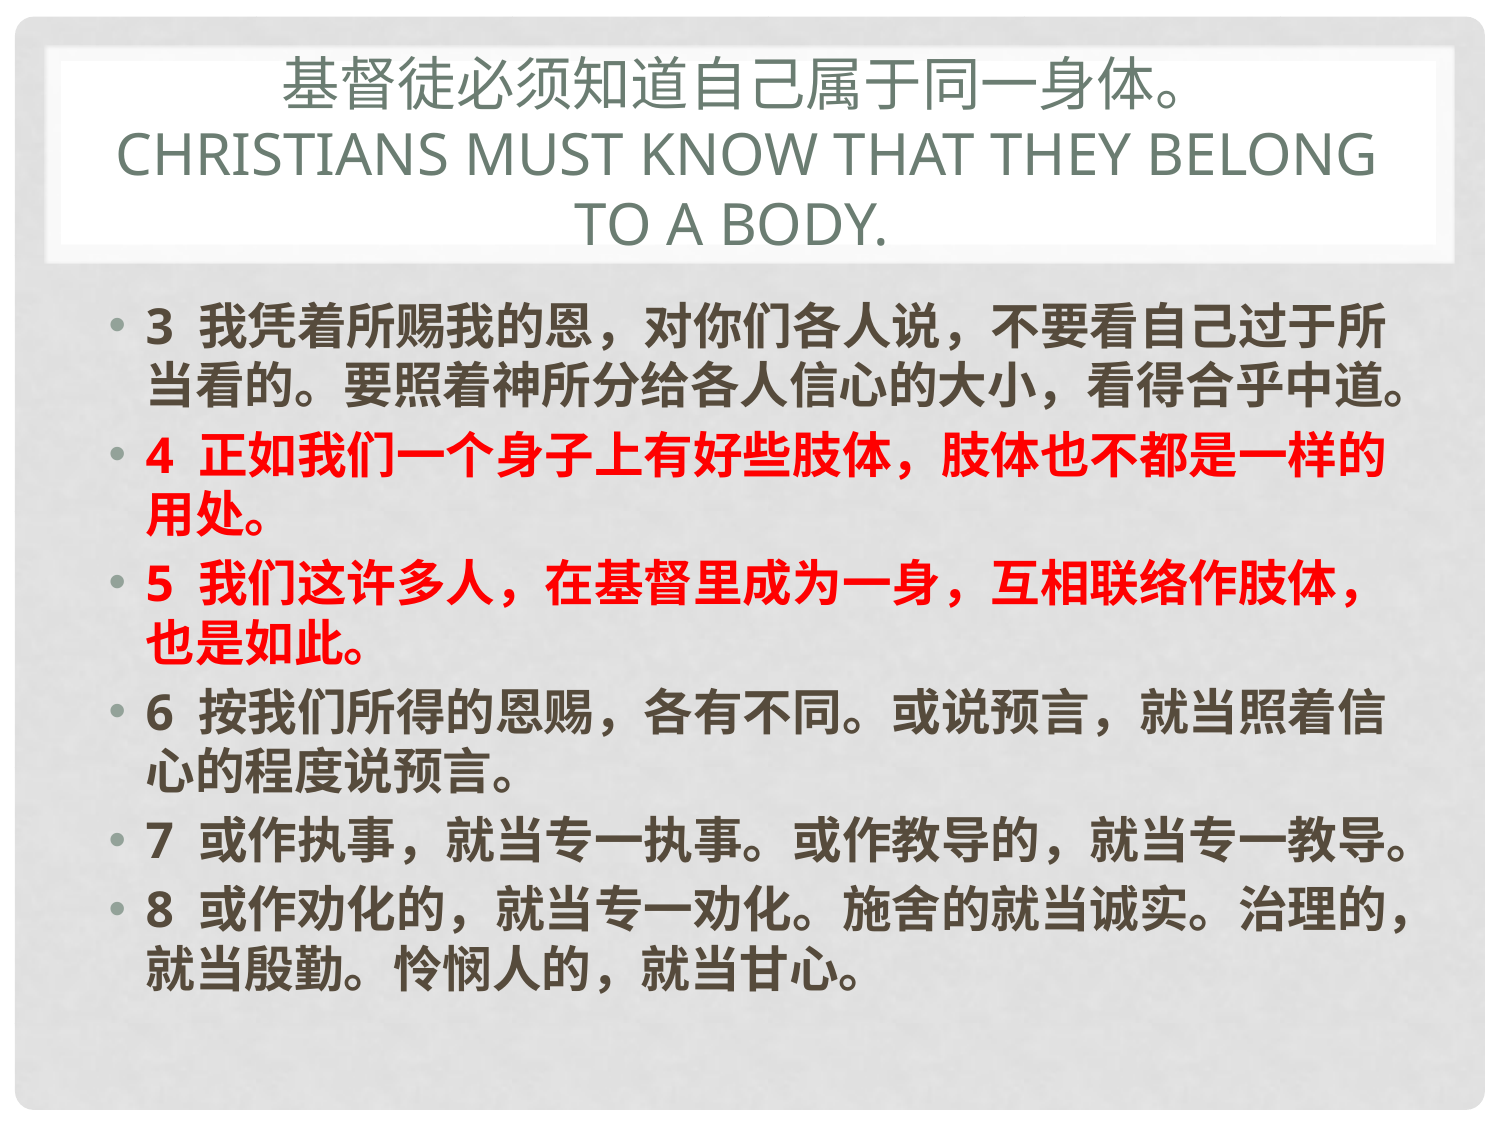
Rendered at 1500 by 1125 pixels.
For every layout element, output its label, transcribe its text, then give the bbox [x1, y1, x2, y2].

title 基督徒必须知道自己属于同一身体。 Christians must know that they belong to a body. [69, 66, 1425, 238]
list 3 我凭着所赐我的恩，对你们各人说，不要看自己过于所当看的。要照着神所分给各人信心的大小，看得合乎中道。 4 正如我们一个身子上有好些肢体，肢体也不都是一样的用处。 5 我们这许多人，在基督里成为一身，互相联络作肢体，也是如此。 6 按我们所得的恩赐，各有不同。或说预言，就当照着信心的程度说预言。 7 或作执事，就当专一执事。或作教导的，就当专一教导。 8 或作劝化的，就当专一劝化。施舍的就当诚实。治理的，就当殷勤。怜悯人的，就当甘心。 [75, 287, 1425, 1005]
